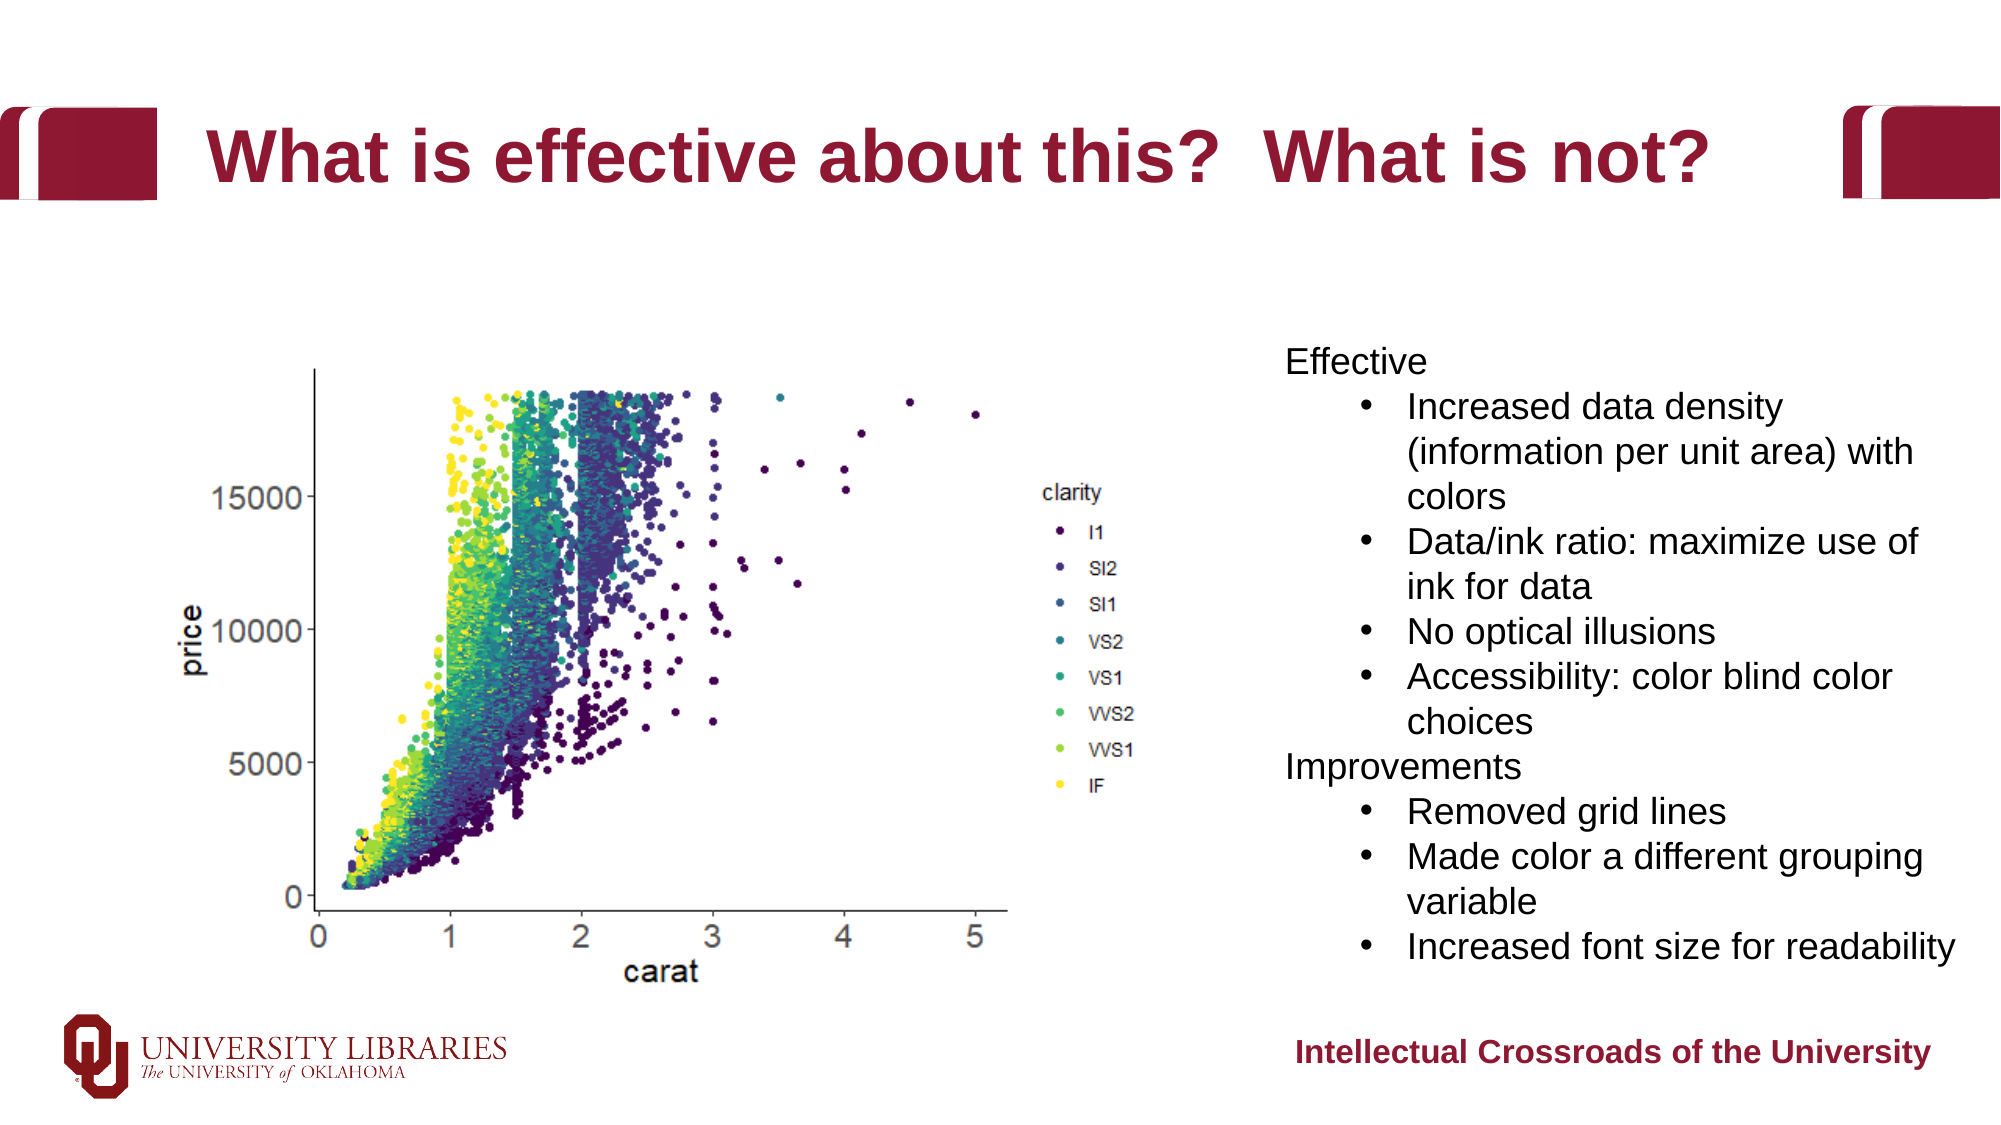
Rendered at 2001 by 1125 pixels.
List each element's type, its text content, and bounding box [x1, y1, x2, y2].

text_box [137, 59, 1863, 278]
picture [41, 358, 1158, 1112]
text_box Effective Increased data density (information per unit area) with colors Data/ink ratio: maximize use of ink for data No optical illusions Accessibility: color blind color choices Improvements Removed grid lines Made color a different grouping variable Increased font size for readability [1270, 329, 1979, 1020]
